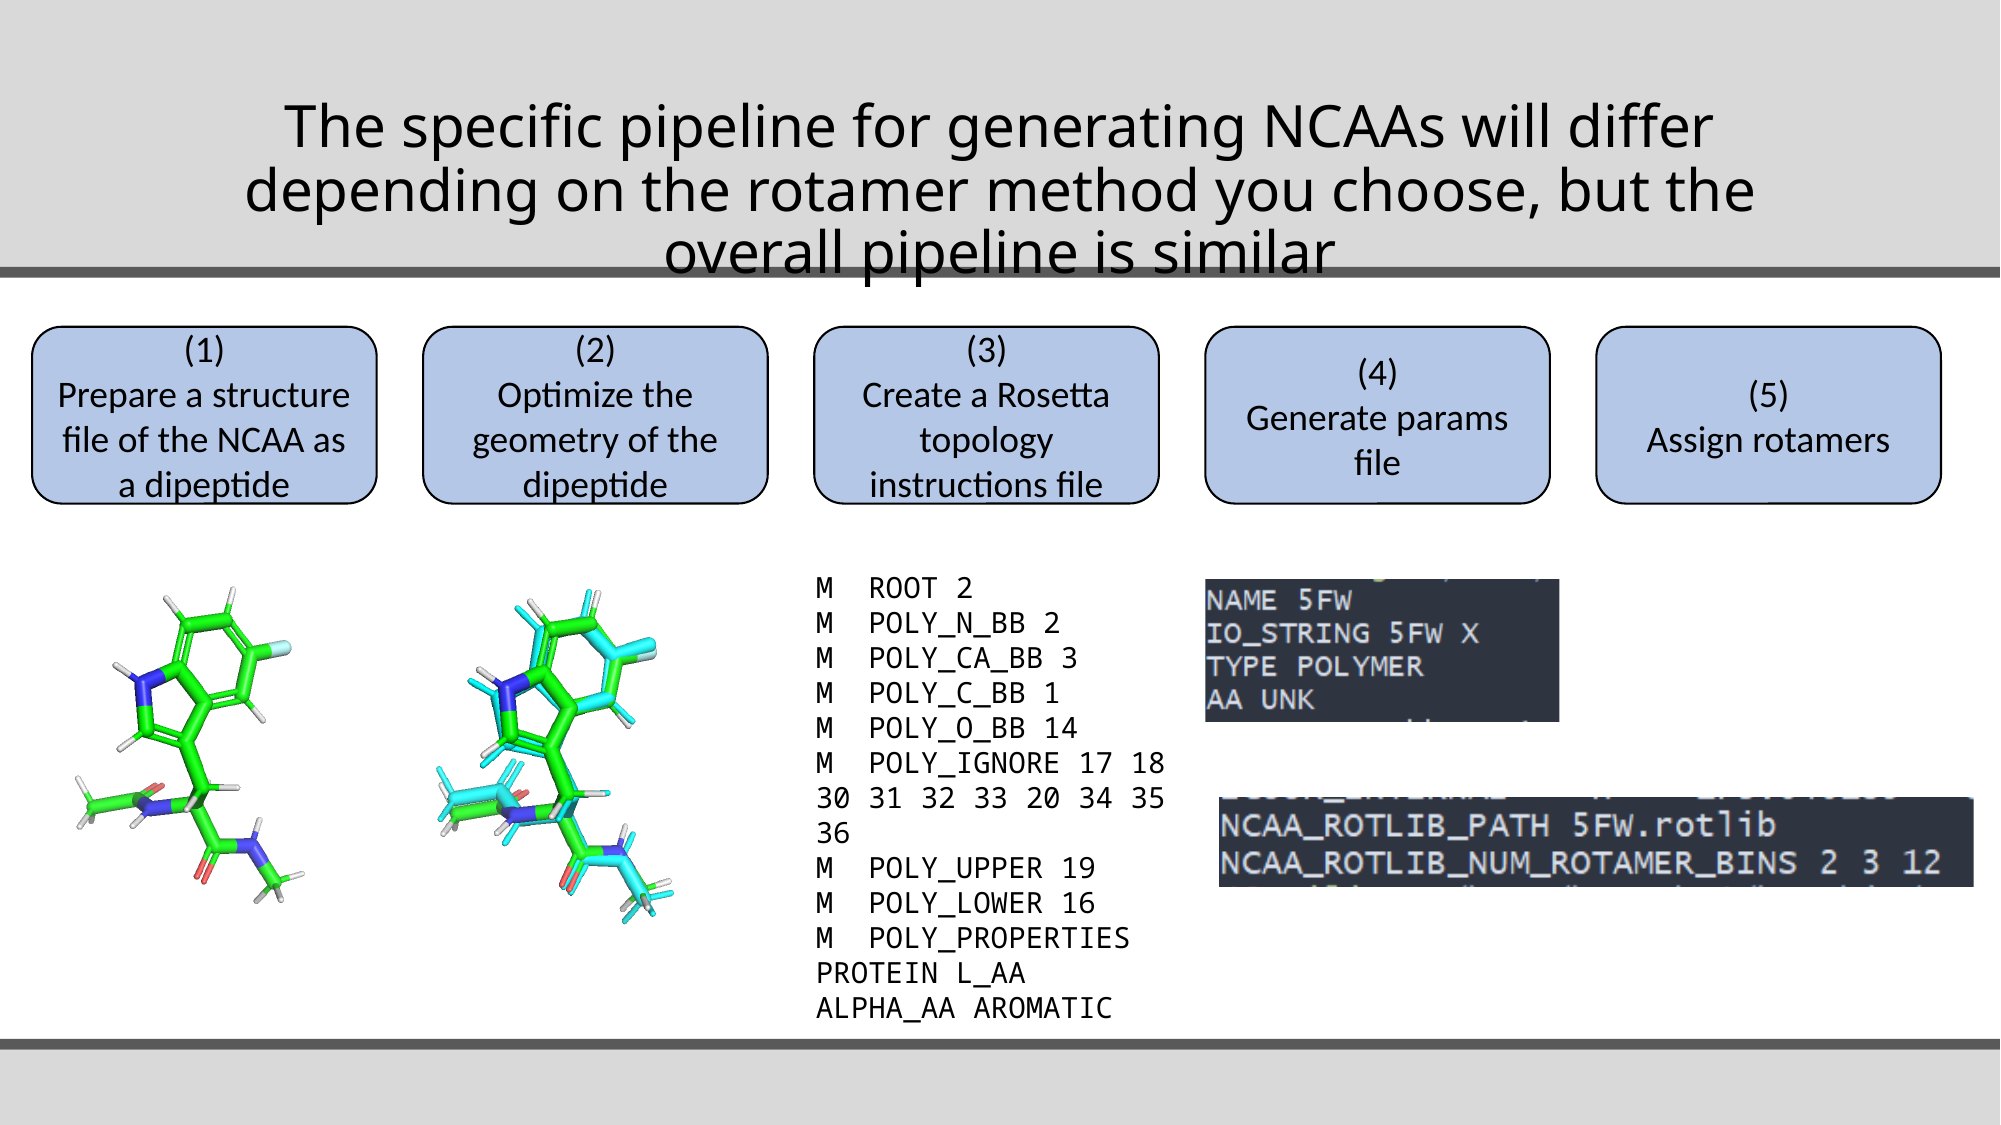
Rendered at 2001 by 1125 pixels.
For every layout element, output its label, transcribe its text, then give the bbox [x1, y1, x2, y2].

text_box (1) Prepare a structure file of the NCAA as a dipeptide [31, 325, 378, 505]
text_box (5) Assign rotamers [1595, 325, 1943, 505]
title The specific pipeline for generating NCAAs will differ depending on the rotamer method you choose, but the overall pipeline is similar [137, 133, 1863, 251]
picture [423, 579, 690, 951]
picture [1219, 797, 1974, 887]
text_box (2) Optimize the geometry of the dipeptide [422, 325, 769, 505]
text_box M ROOT 2 M POLY_N_BB 2 M POLY_CA_BB 3 M POLY_C_BB 1 M POLY_O_BB 14 M POLY_IGNORE 17 18 30 31 32 33 20 34 35 36 M POLY_UPPER 19 M POLY_LOWER 16 M POLY_PROPERTIES PROTEIN L_AA ALPHA_AA AROMATIC [801, 562, 1193, 1032]
text_box (4) Generate params file [1204, 325, 1551, 505]
picture [1205, 579, 1560, 722]
text_box (3) Create a Rosetta topology instructions file [813, 325, 1160, 505]
picture [71, 579, 338, 942]
